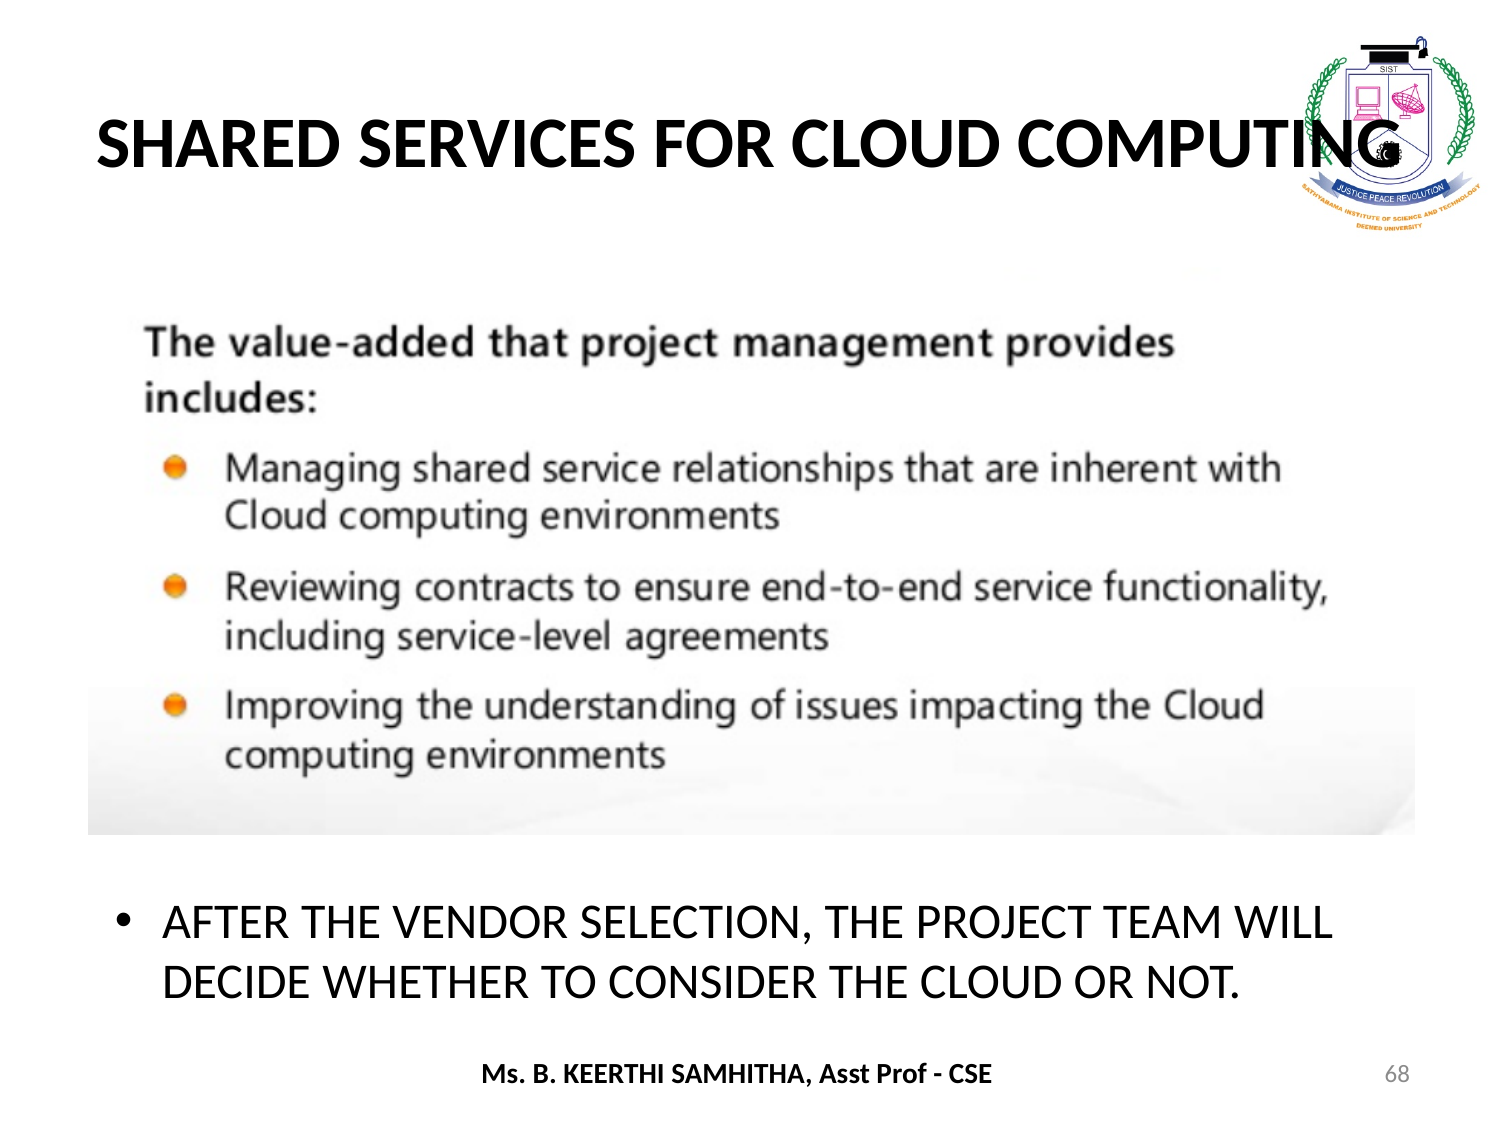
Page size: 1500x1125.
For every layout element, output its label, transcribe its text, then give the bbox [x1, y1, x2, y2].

slide_number 68 [1074, 1042, 1425, 1103]
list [88, 266, 1415, 835]
title SHARED SERVICES FOR CLOUD COMPUTING [75, 45, 1425, 233]
text_box AFTER THE VENDOR SELECTION, THE PROJECT TEAM WILL DECIDE WHETHER TO CONSIDER THE CLOUD OR NOT. [100, 881, 1436, 1017]
picture [1280, 30, 1500, 251]
